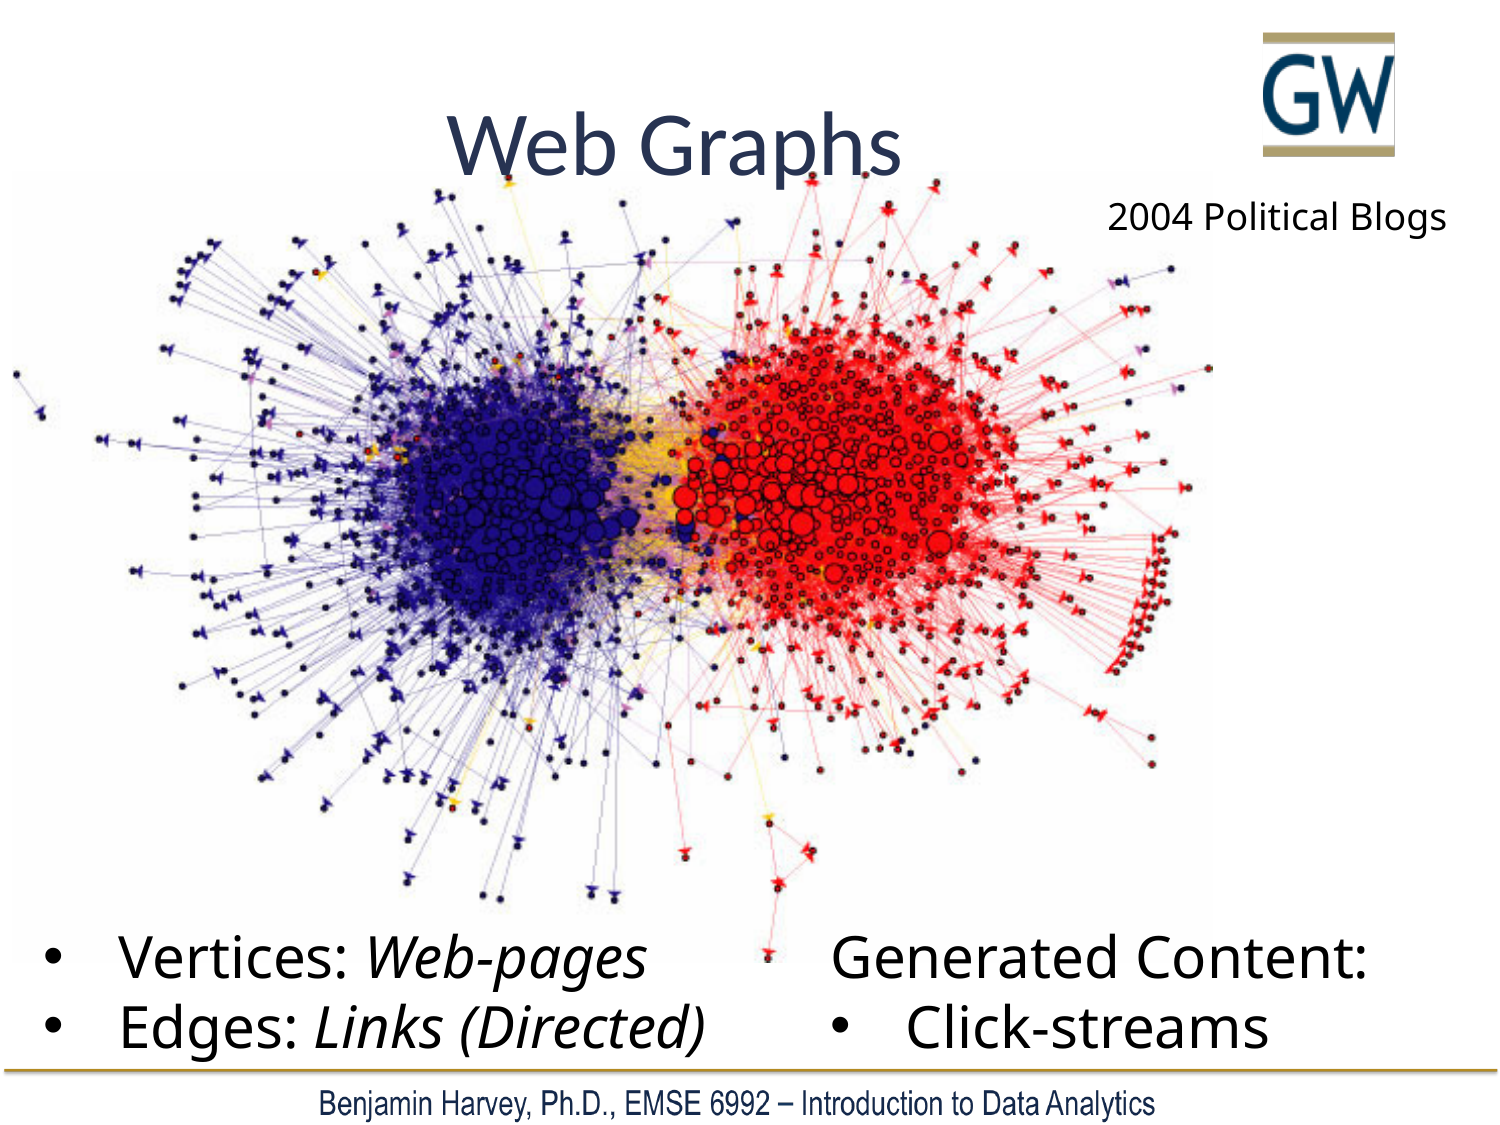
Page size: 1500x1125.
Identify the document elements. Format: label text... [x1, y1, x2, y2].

picture [0, 0, 1500, 1125]
text_box Vertices: Web-pages Edges: Links (Directed) [28, 971, 722, 1068]
text_box 2004 Political Blogs [1216, 185, 1463, 246]
text_box Generated Content: Click-streams [815, 912, 1385, 1068]
title Web Graphs [0, 45, 1350, 233]
